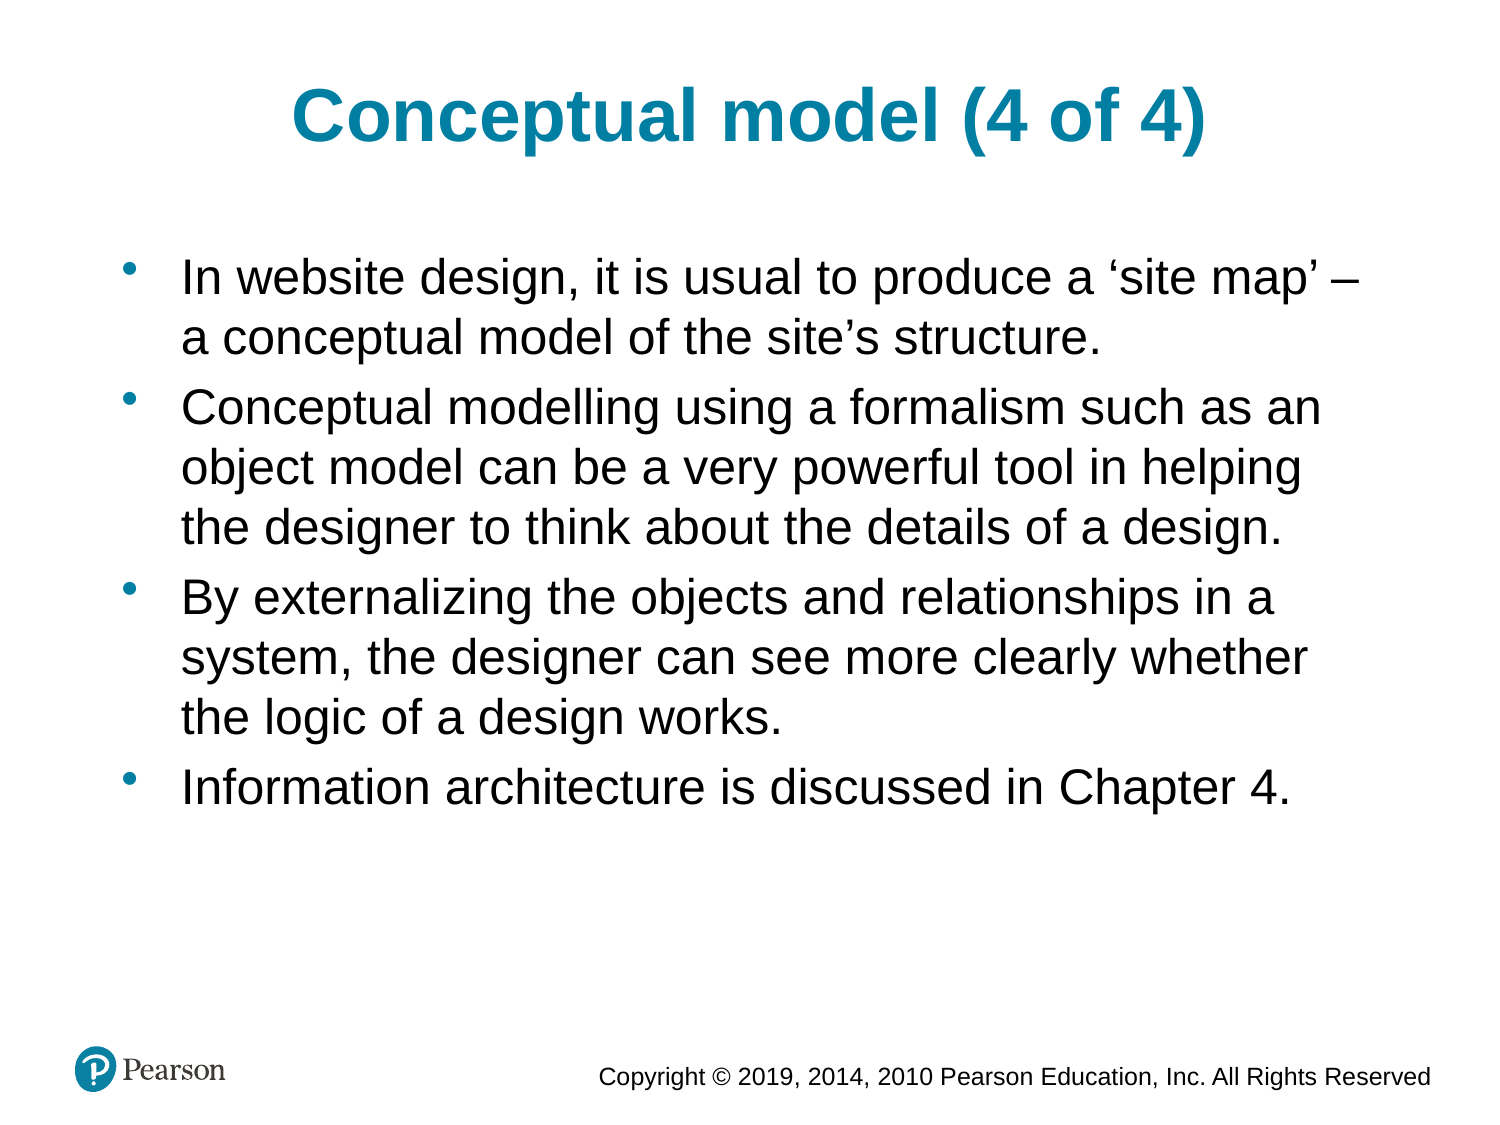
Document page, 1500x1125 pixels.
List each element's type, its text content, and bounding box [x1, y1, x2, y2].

list In website design, it is usual to produce a ‘site map’ – a conceptual model of the site’s structure. Conceptual modelling using a formalism such as an object model can be a very powerful tool in helping the designer to think about the details of a design. By externalizing the objects and relationships in a system, the designer can see more clearly whether the logic of a design works. Information architecture is discussed in Chapter 4. [106, 236, 1401, 951]
title Conceptual model (4 of 4) [103, 47, 1397, 176]
